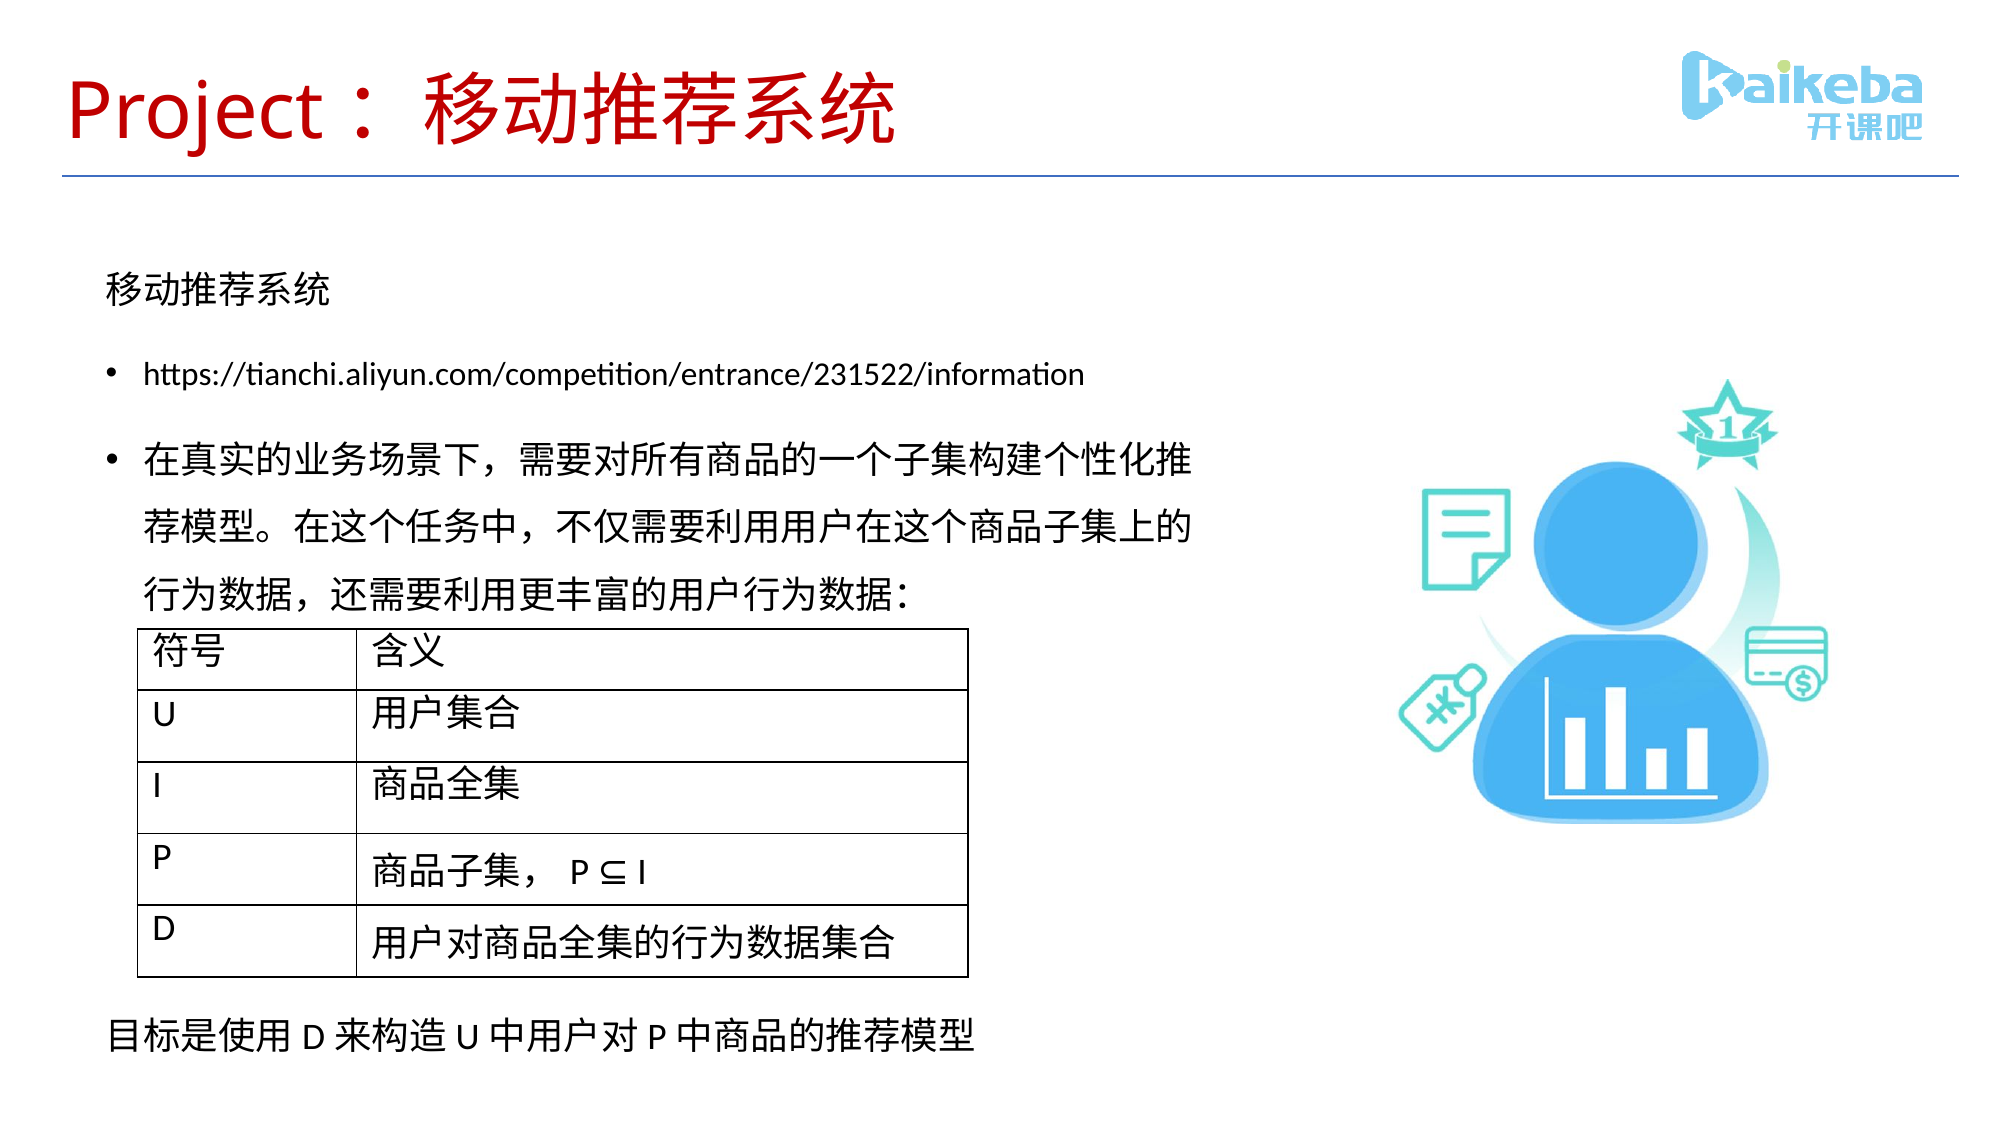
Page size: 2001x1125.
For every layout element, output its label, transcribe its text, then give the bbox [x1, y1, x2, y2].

table_header 符号 [138, 630, 356, 689]
table_cell P [138, 834, 356, 904]
table_cell U [138, 691, 356, 761]
table_cell 用户对商品全集的行为数据集合 [357, 906, 967, 976]
picture [1315, 378, 1909, 824]
title Project：移动推荐系统 [57, 59, 1728, 167]
table_cell D [138, 906, 356, 976]
text_box 移动推荐系统 https://tianchi.aliyun.com/competition/entrance/231522/information 在真实的业务场景下，需要对所有商品的一个子集构建个性化推荐模型。在这个任务中，不仅需要利用用户在这个商品子集上的行为数据，还需要利用更丰富的用户行为数据： 目标是使用D来构造U中用户对P中商品的推荐模型 [98, 236, 1205, 927]
table_cell 配件 [1653, 21, 1950, 167]
table_cell 商品全集 [357, 763, 967, 833]
table_header 含义 [357, 630, 967, 689]
table_cell I [138, 763, 356, 833]
table_cell 用户集合 [357, 691, 967, 761]
table_cell 商品子集，P ⊆ I [357, 834, 967, 904]
